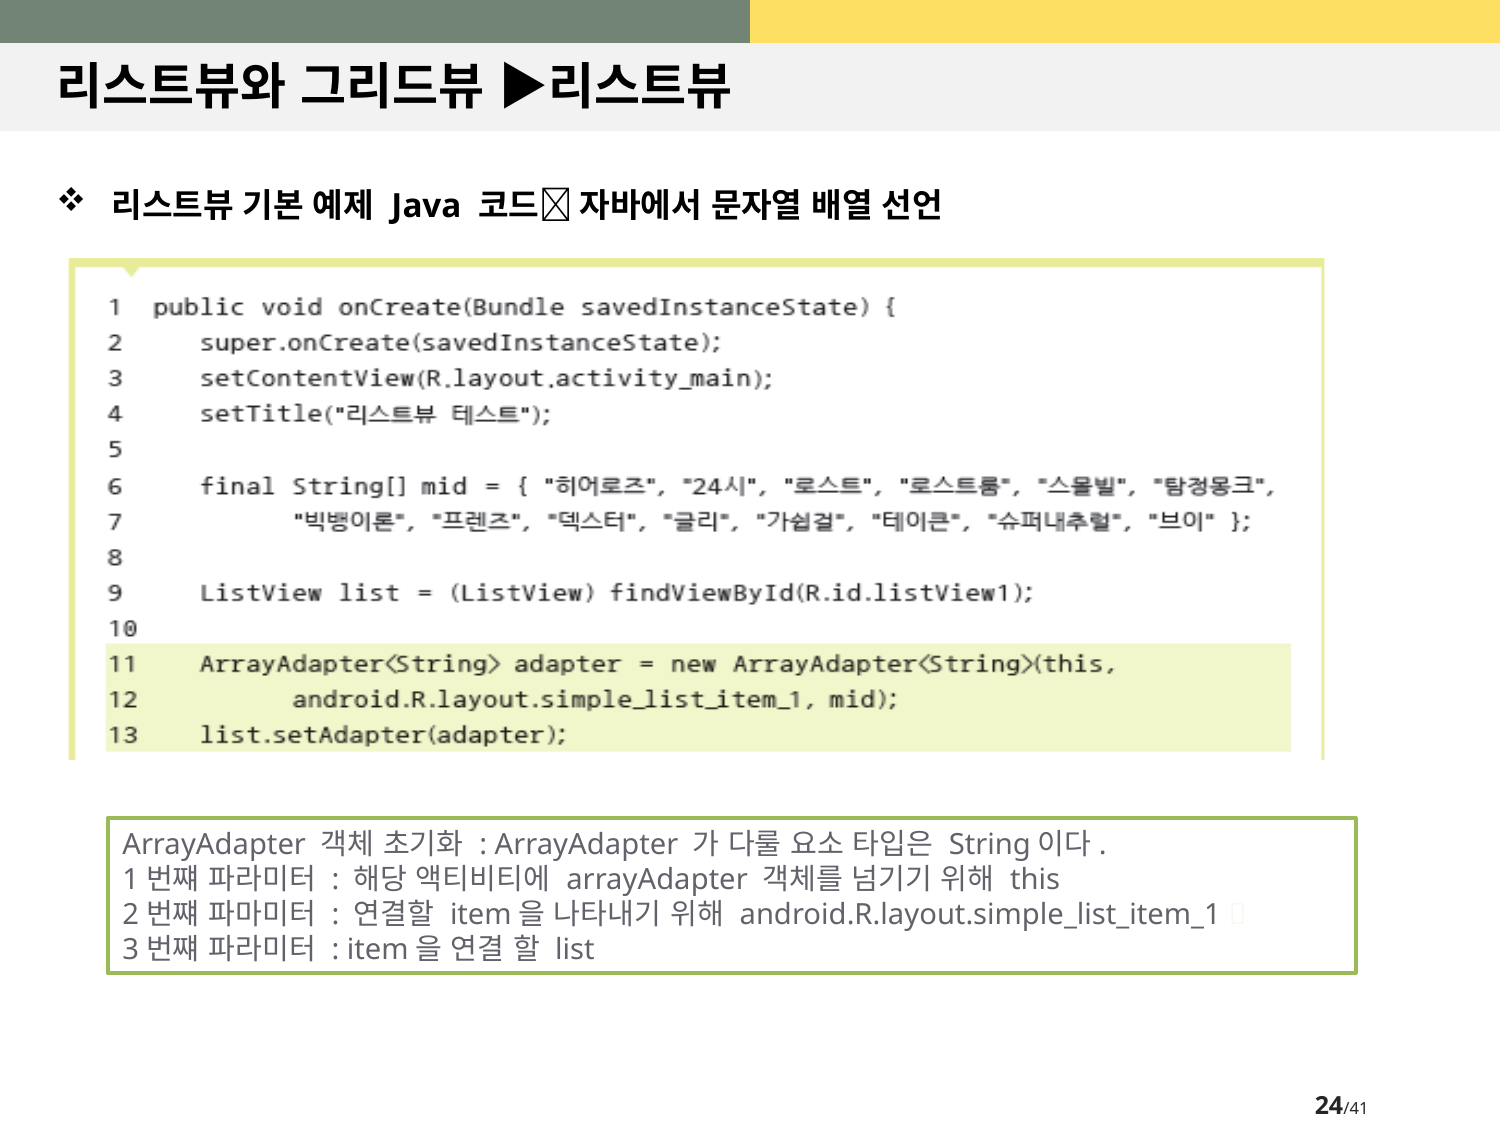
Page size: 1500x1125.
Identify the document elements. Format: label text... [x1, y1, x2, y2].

list 리스트뷰 기본 예제 Java 코드 자바에서 문자열 배열 선언 [41, 172, 1459, 1048]
text_box ArrayAdapter 객체 초기화 : ArrayAdapter 가 다룰 요소 타입은 String이다. 1번쨰 파라미터 : 해당 액티비티에 arrayAdapter 객체를 넘기기 위해 this 2번쨰 파마미터 : 연결할 item을 나타내기 위해 android.R.layout.simple_list_item_1  3번쨰 파라미터 : item을 연결 할 list [106, 816, 1358, 975]
title 리스트뷰와 그리드뷰 ▶리스트뷰 [41, 42, 1459, 128]
picture [64, 258, 1325, 761]
